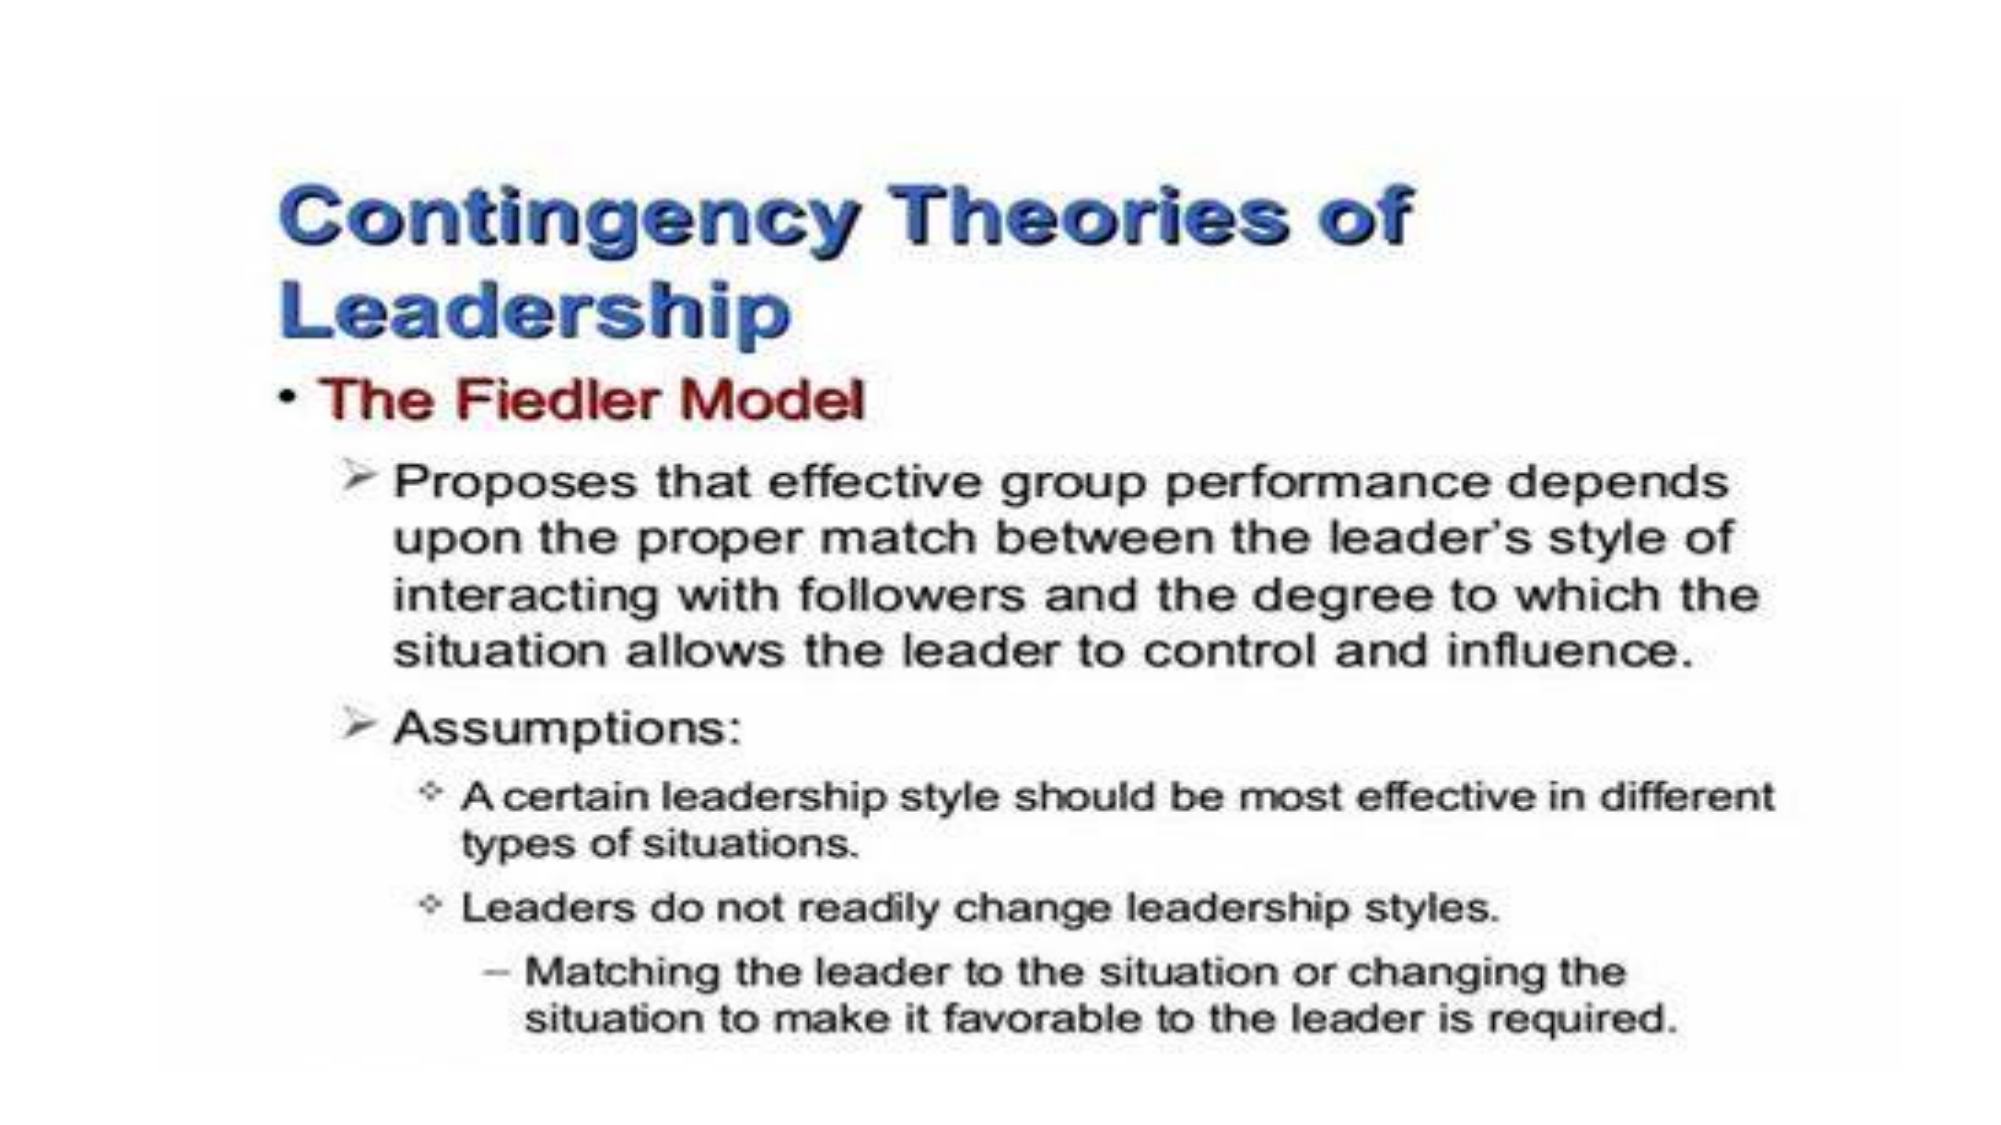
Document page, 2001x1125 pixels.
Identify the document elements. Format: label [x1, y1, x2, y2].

picture [155, 97, 1903, 1071]
